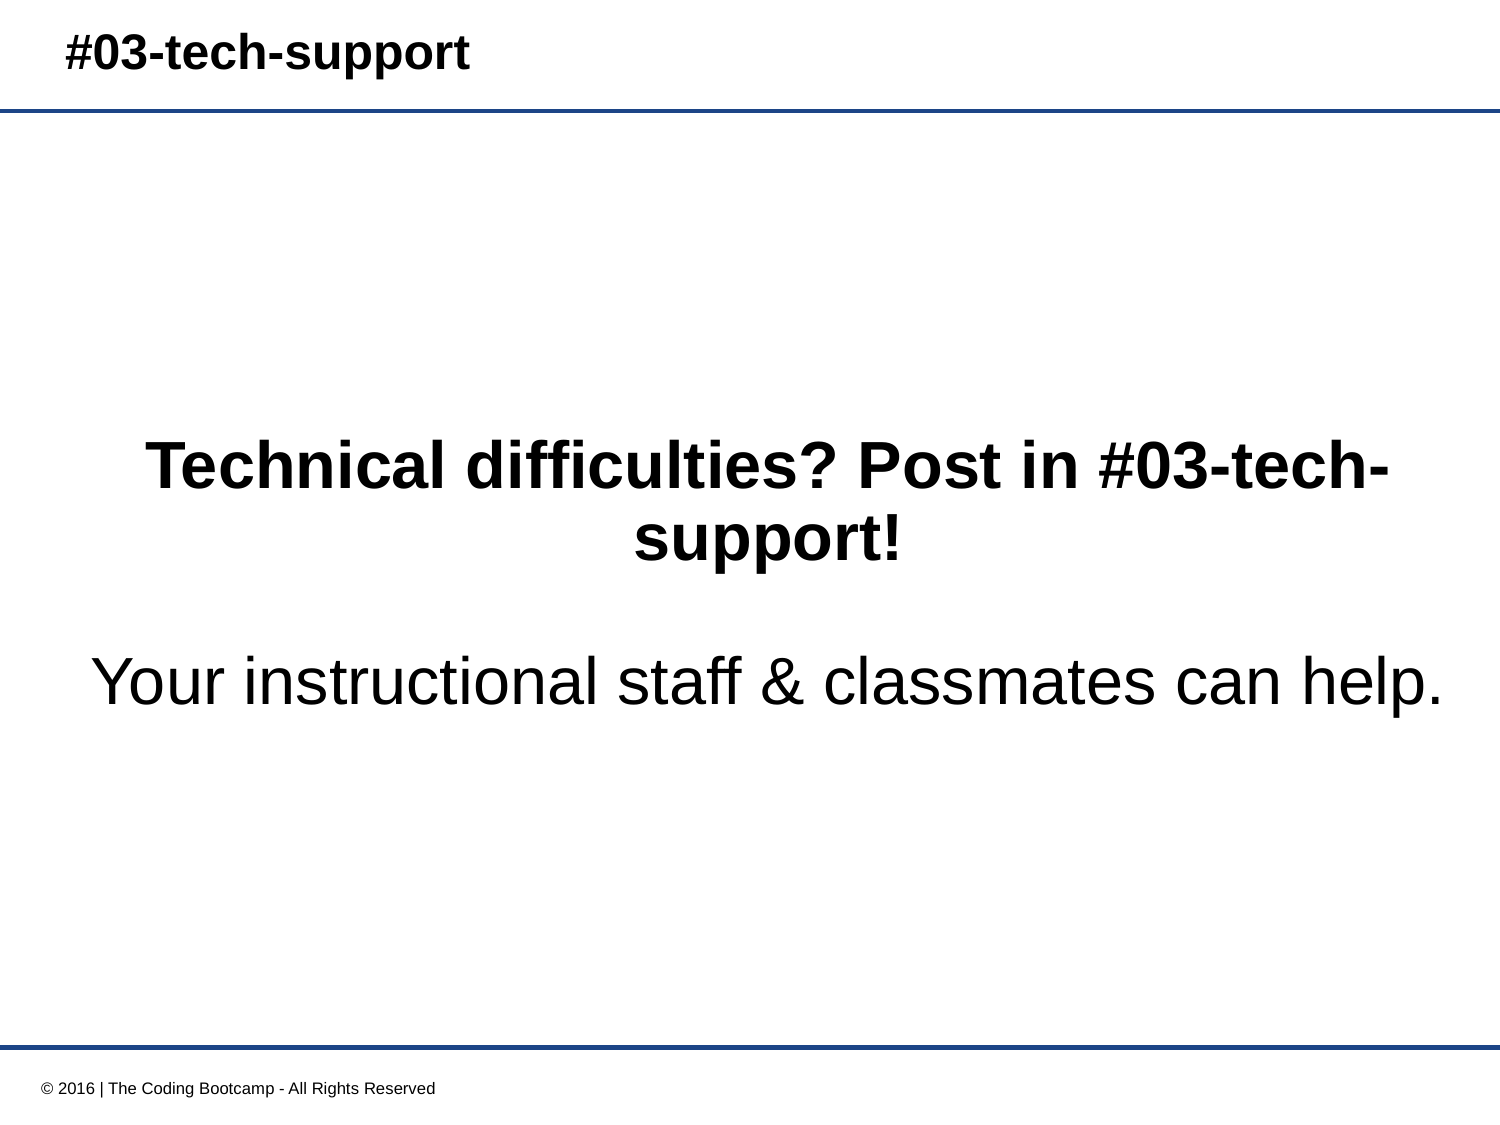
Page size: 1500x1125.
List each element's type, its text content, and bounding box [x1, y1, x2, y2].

text_box Technical difficulties? Post in #03-tech-support! Your instructional staff & classmates can help. [13, 343, 1487, 782]
title #03-tech-support [50, 0, 1425, 108]
